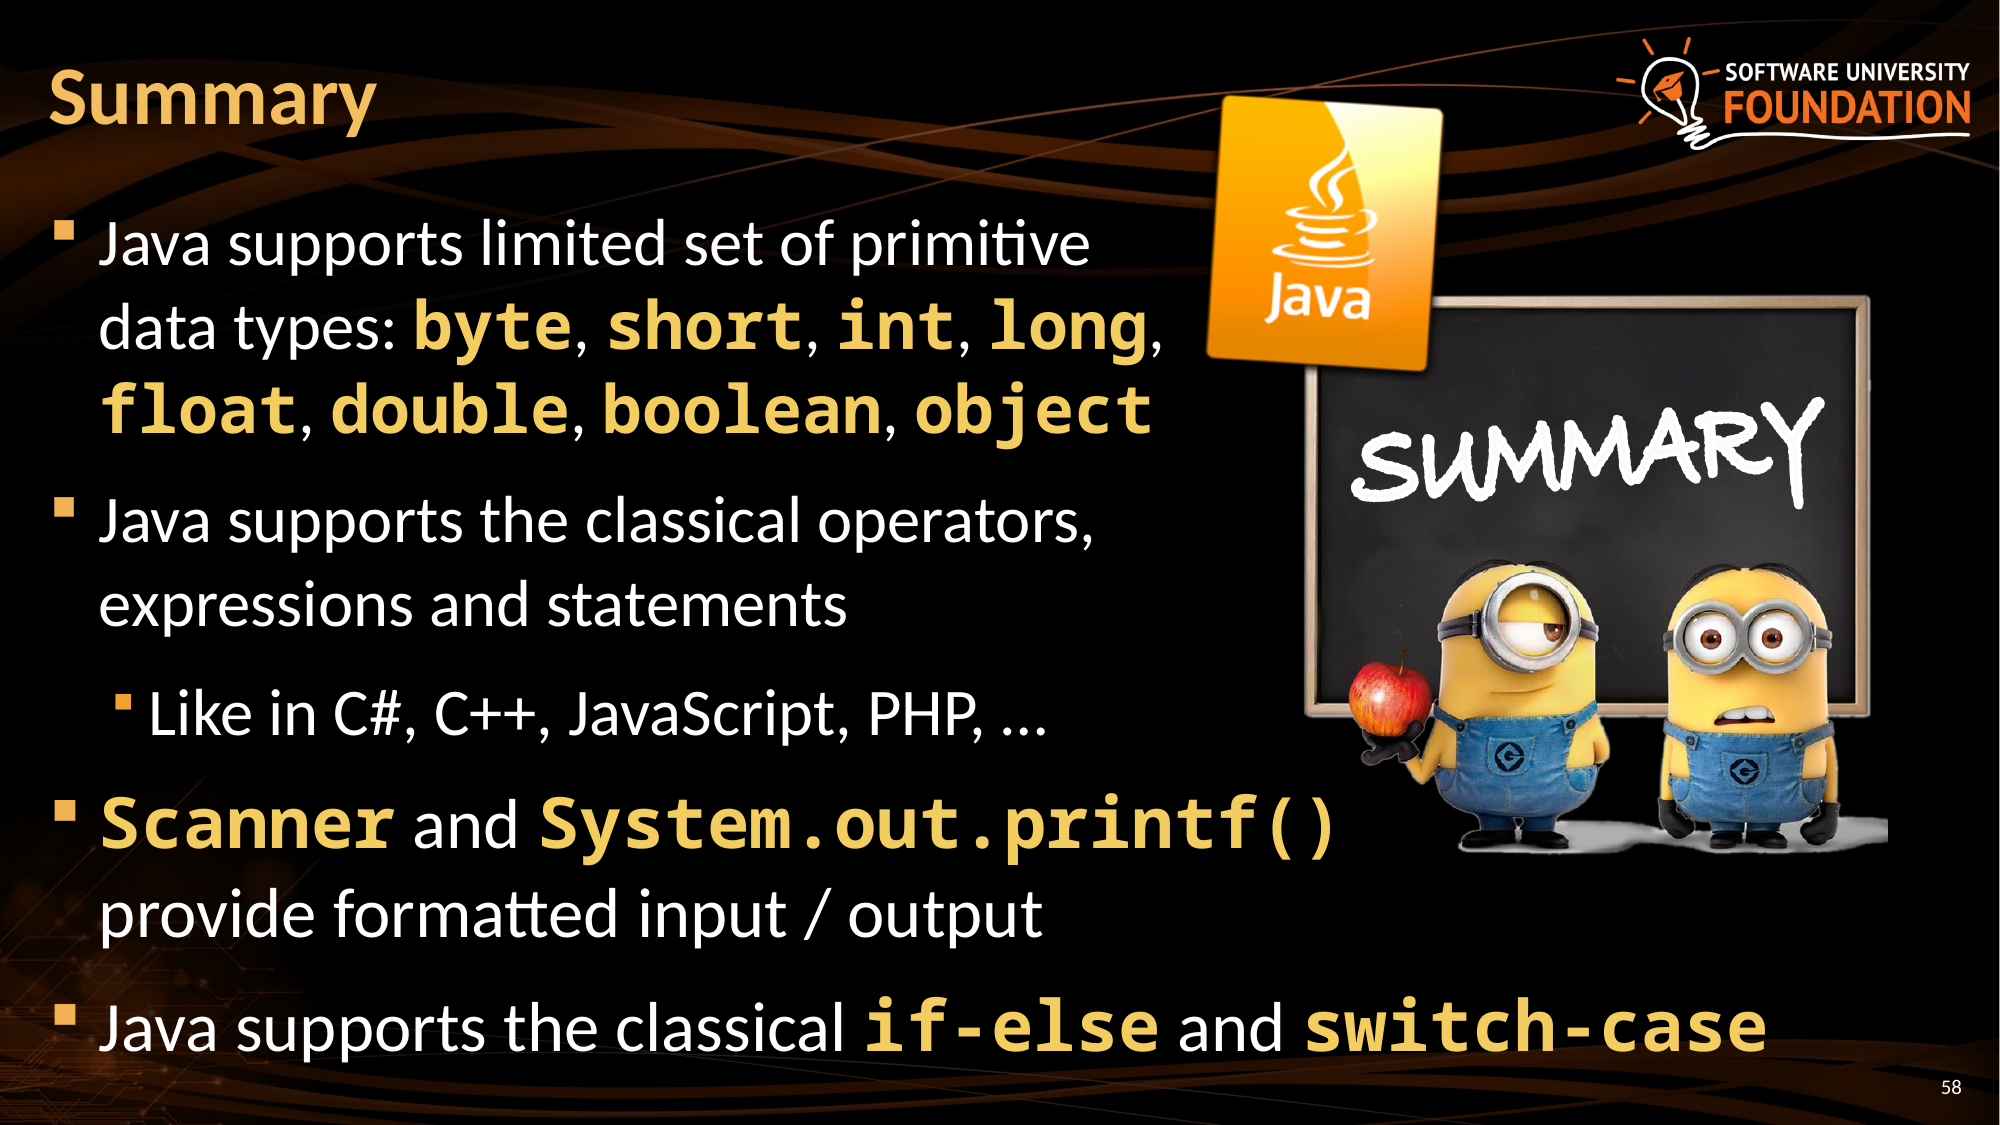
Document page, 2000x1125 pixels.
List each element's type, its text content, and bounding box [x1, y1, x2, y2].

title Summary [30, 6, 1602, 189]
list Java supports limited set of primitive data types: byte, short, int, long, float, double, boolean, object Java supports the classical operators, expressions and statements Like in C#, C++, JavaScript, PHP, … Scanner and System.out.printf() provide formatted input / output Java supports the classical if-else and switch-case [31, 188, 1968, 1103]
picture [0, 0, 2000, 1125]
